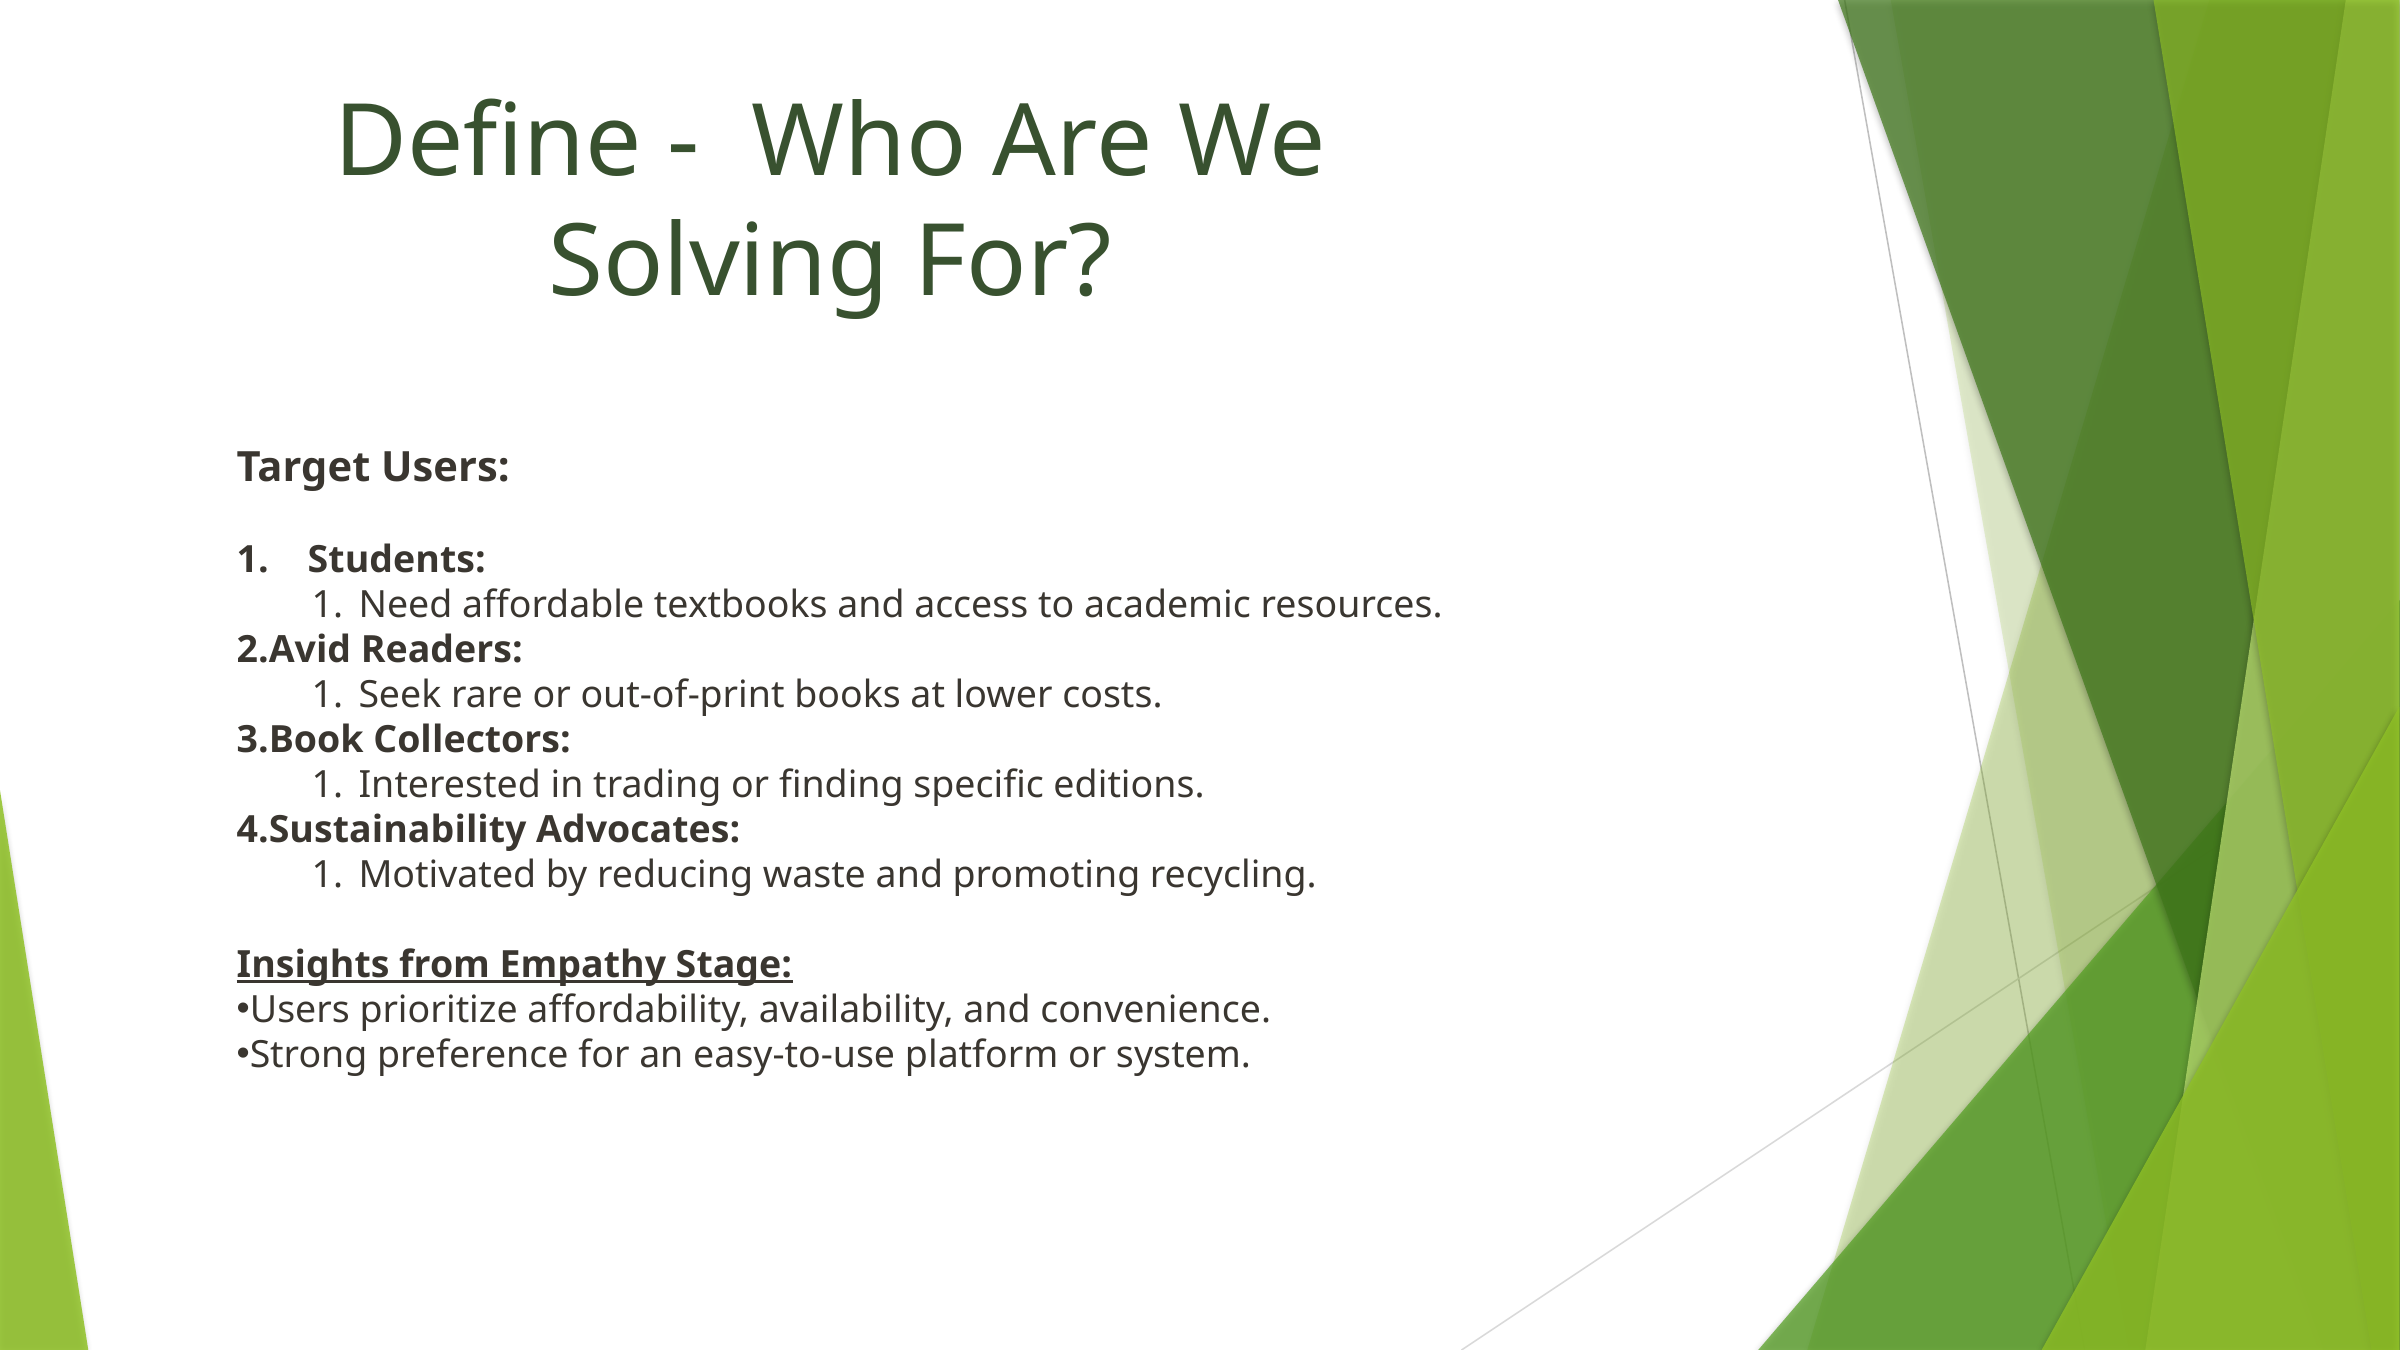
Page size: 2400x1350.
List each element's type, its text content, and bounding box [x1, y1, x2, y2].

text_box Define - Who Are We Solving For? [182, 68, 1479, 848]
text_box Target Users: Students: Need affordable textbooks and access to academic resources. Avid Readers: Seek rare or out-of-print books at lower costs. Book Collectors: Interested in trading or finding specific editions. Sustainability Advocates: Motivated by reducing waste and promoting recycling. Insights from Empathy Stage: Users prioritize affordability, availability, and convenience. Strong preference for an easy-to-use platform or system. [221, 332, 1845, 1128]
